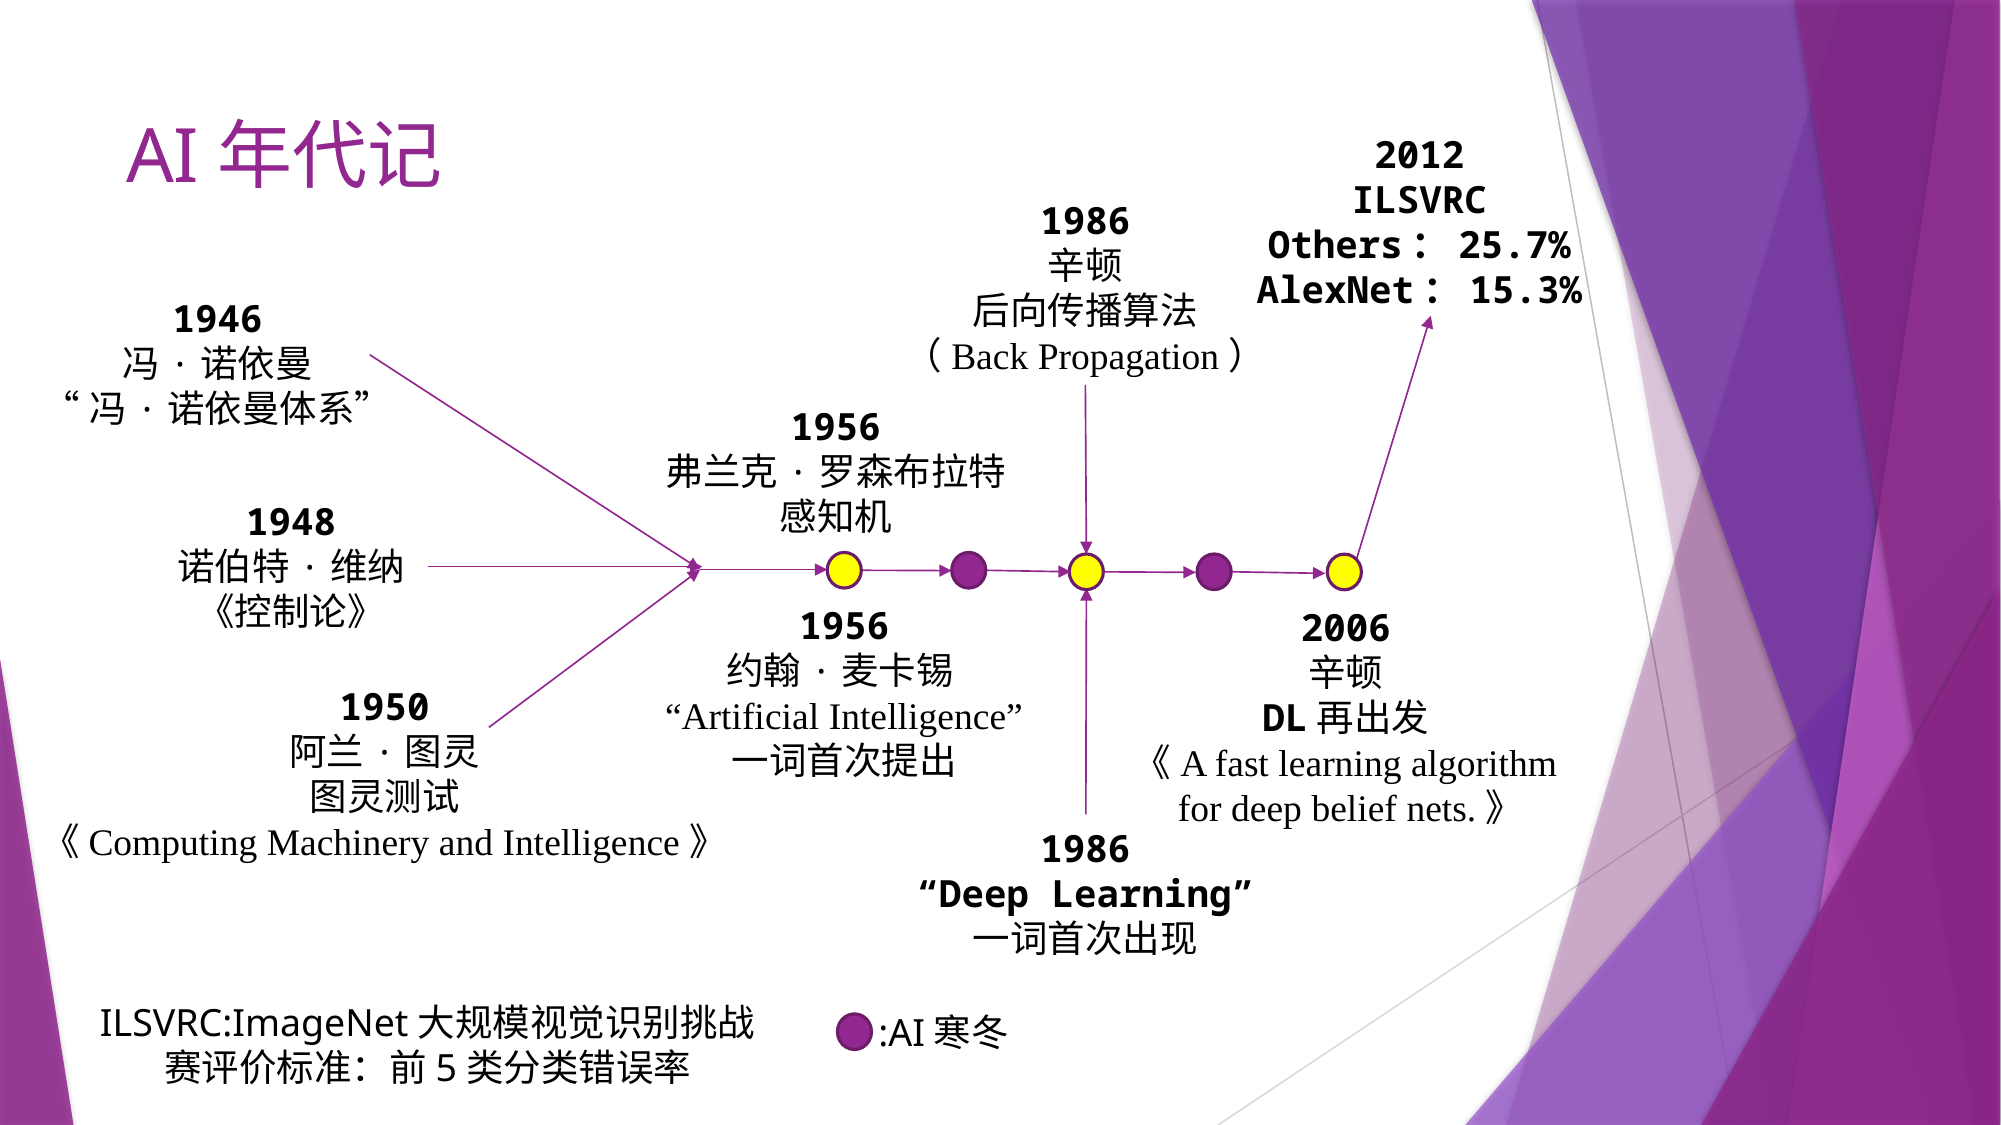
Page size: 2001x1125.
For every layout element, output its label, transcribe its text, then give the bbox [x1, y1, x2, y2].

text_box [835, 1012, 857, 1052]
text_box 1948 诺伯特·维纳 《控制论》 [162, 490, 363, 641]
text_box 1946 冯·诺依曼 “冯·诺依曼体系” [7, 288, 428, 438]
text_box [795, 189, 1375, 555]
text_box 1950 阿兰·图灵 图灵测试 《Computing Machinery and Intelligence》 [0, 675, 790, 871]
text_box 2006 辛顿 DL再出发 《A fast learning algorithm for deep belief nets.》 [1380, 596, 1750, 837]
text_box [990, 553, 1100, 590]
text_box :AI寒冬 [857, 1001, 1030, 1061]
text_box 1956 约翰·麦卡锡 “Artificial Intelligence” 一词首次提出 [592, 735, 790, 790]
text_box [1376, 315, 1431, 560]
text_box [1103, 553, 1228, 590]
text_box ILSVRC:ImageNet大规模视觉识别挑战赛评价标准：前5类分类错误率 [72, 991, 784, 1097]
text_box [862, 552, 987, 589]
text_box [369, 354, 856, 728]
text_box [795, 589, 1375, 970]
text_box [1231, 553, 1362, 591]
text_box 2012 ILSVRC Others：25.7% AlexNet：15.3% [1178, 123, 1661, 318]
title AI年代记 [111, 99, 1522, 317]
